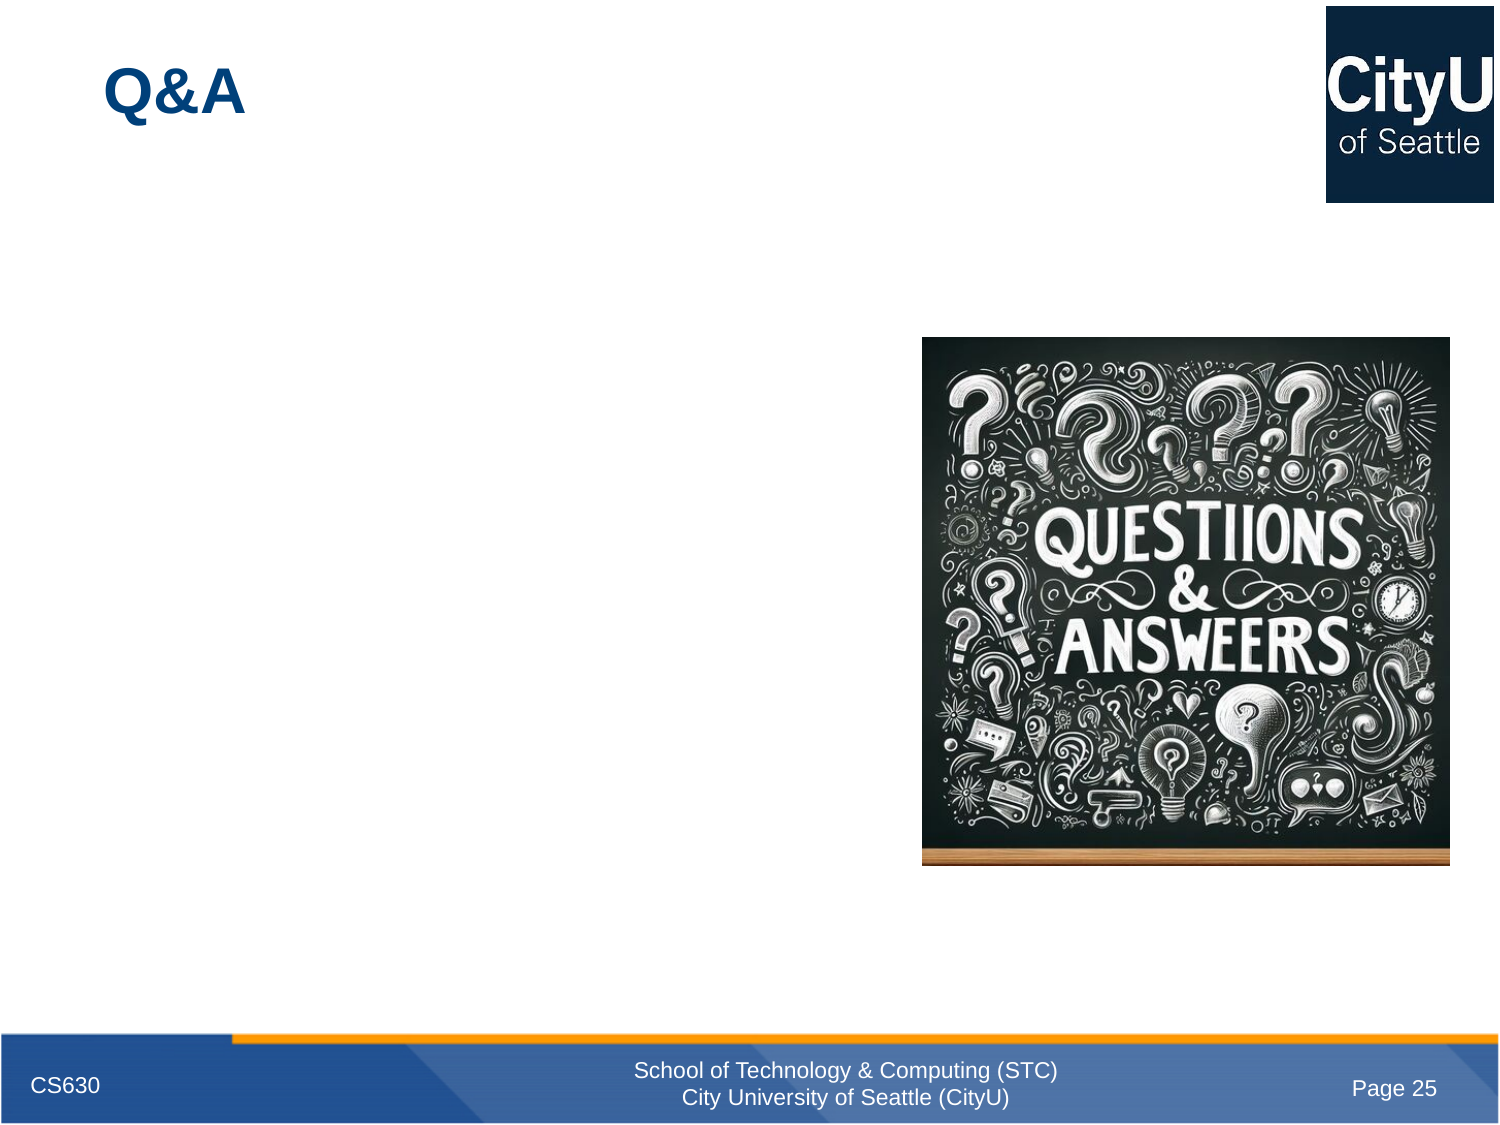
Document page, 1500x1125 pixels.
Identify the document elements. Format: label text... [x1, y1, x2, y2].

picture [1326, 6, 1494, 203]
title Q&A [88, 49, 1451, 213]
picture [0, 1032, 1500, 1125]
picture [921, 337, 1451, 866]
